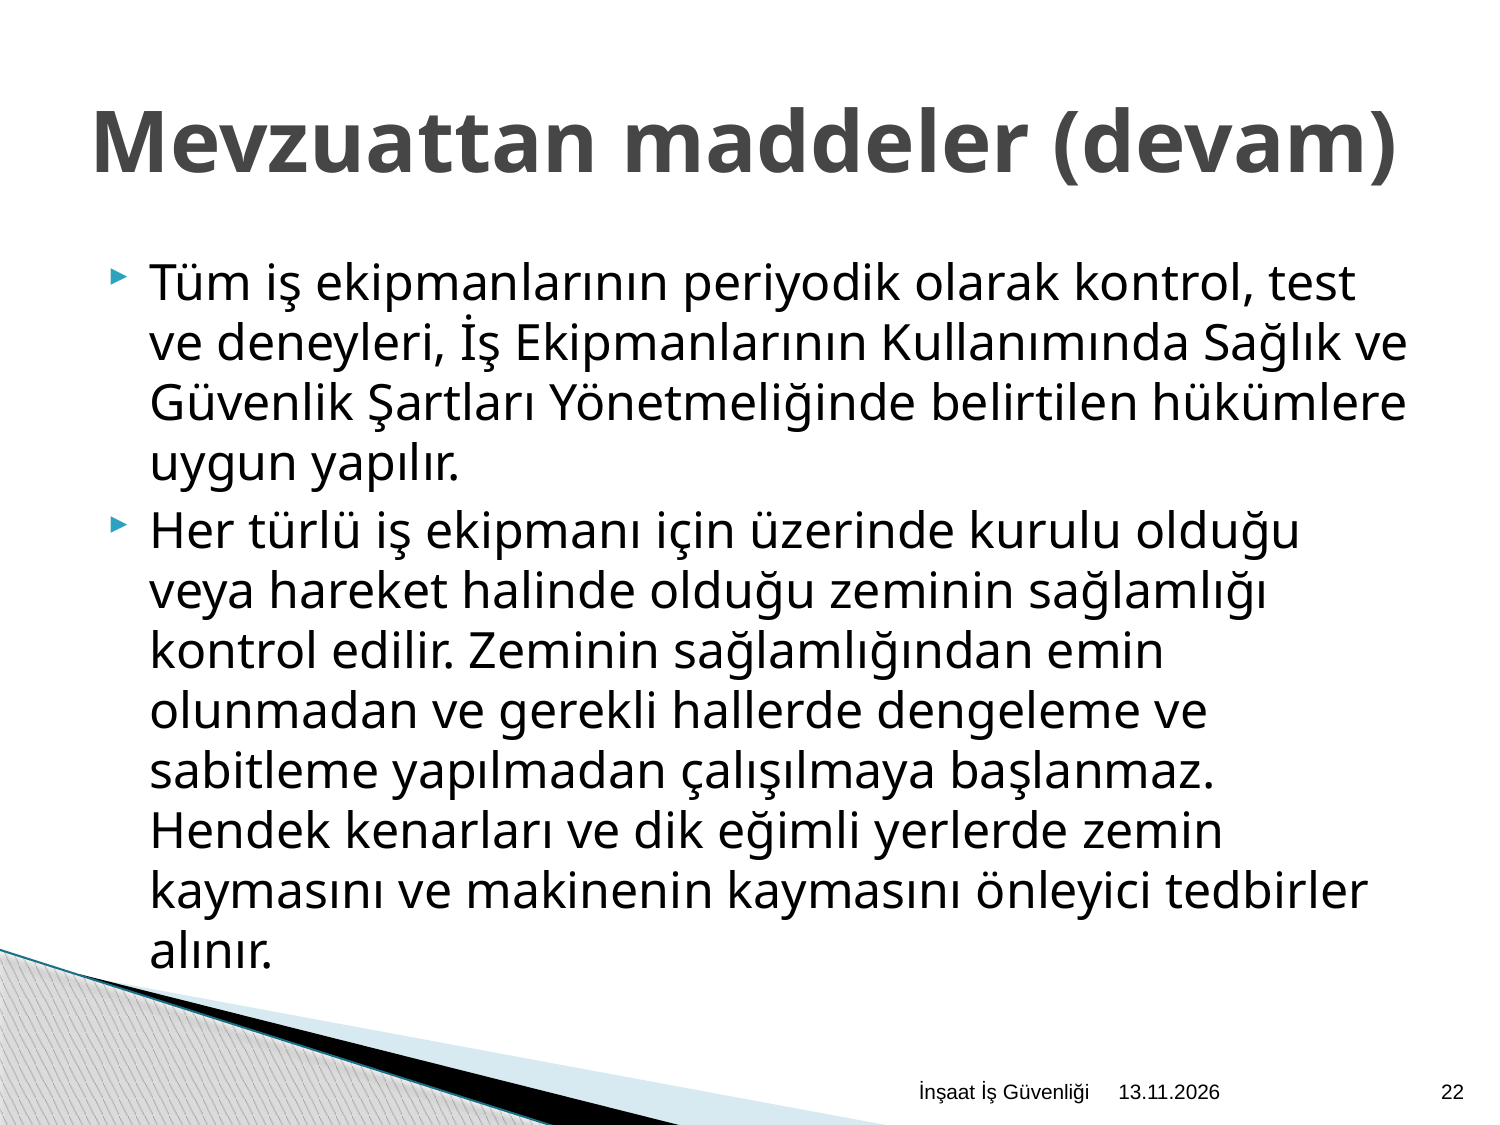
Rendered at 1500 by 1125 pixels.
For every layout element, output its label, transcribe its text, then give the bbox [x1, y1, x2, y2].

slide_number 22 [1362, 1051, 1479, 1112]
footer İnşaat İş Güvenliği [718, 1051, 1105, 1112]
list Tüm iş ekipmanlarının periyodik olarak kontrol, test ve deneyleri, İş Ekipmanlarının Kullanımında Sağlık ve Güvenlik Şartları Yönetmeliğinde belirtilen hükümlere uygun yapılır. Her türlü iş ekipmanı için üzerinde kurulu olduğu veya hareket halinde olduğu zeminin sağlamlığı kontrol edilir. Zeminin sağlamlığından emin olunmadan ve gerekli hallerde dengeleme ve sabitleme yapılmadan çalışılmaya başlanmaz. Hendek kenarları ve dik eğimli yerlerde zemin kaymasını ve makinenin kaymasını önleyici tedbirler alınır. [74, 242, 1426, 986]
title Mevzuattan maddeler (devam) [75, 45, 1425, 233]
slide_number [1105, 1051, 1362, 1112]
